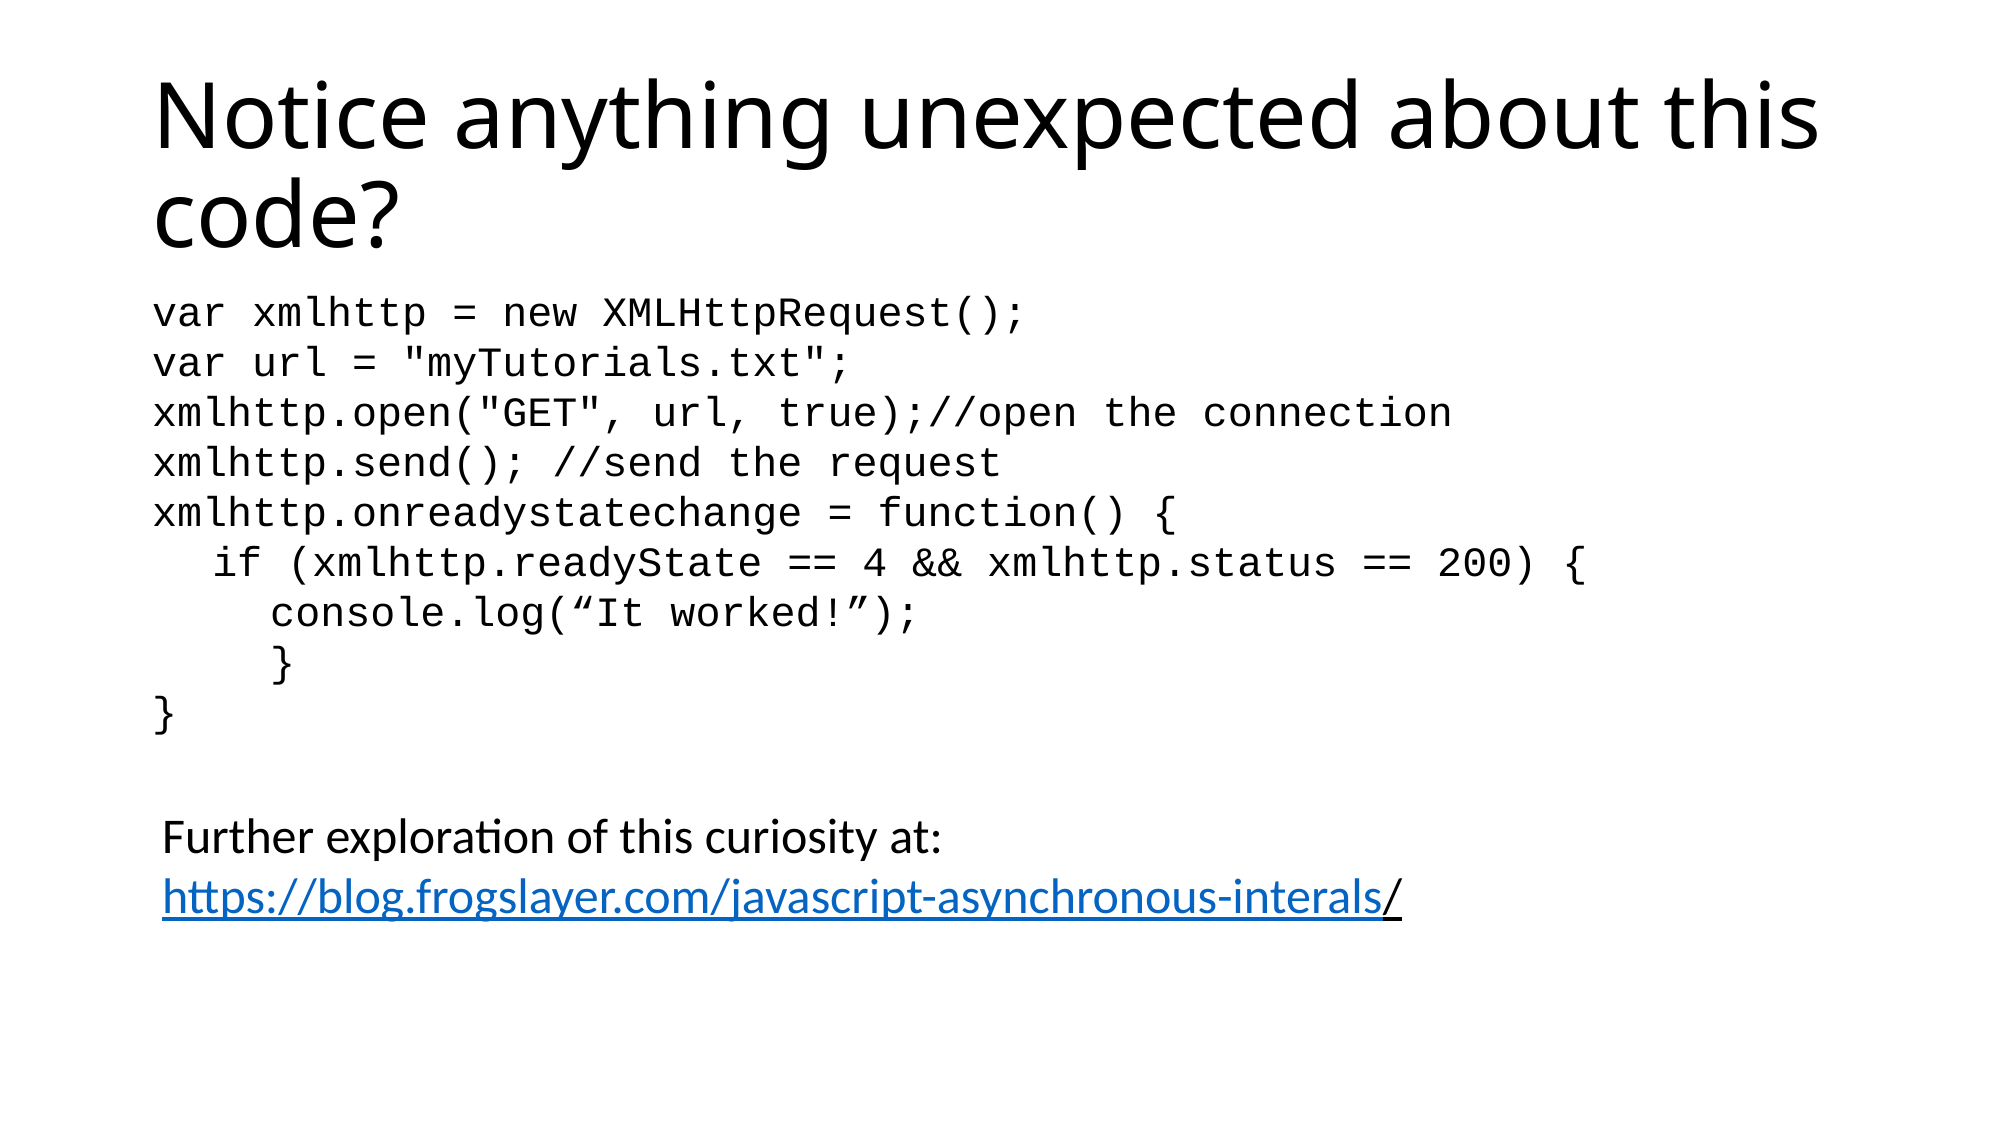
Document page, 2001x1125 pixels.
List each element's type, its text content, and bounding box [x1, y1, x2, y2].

text_box var xmlhttp = new XMLHttpRequest(); var url = "myTutorials.txt"; xmlhttp.open("GET", url, true);//open the connection xmlhttp.send(); //send the request xmlhttp.onreadystatechange = function() { if (xmlhttp.readyState == 4 && xmlhttp.status == 200) { console.log(“It worked!”); } } [137, 278, 1817, 743]
text_box Further exploration of this curiosity at: https://blog.frogslayer.com/javascript-asynchronous-interals/ [147, 796, 1429, 932]
title Notice anything unexpected about this code? [137, 59, 1863, 278]
